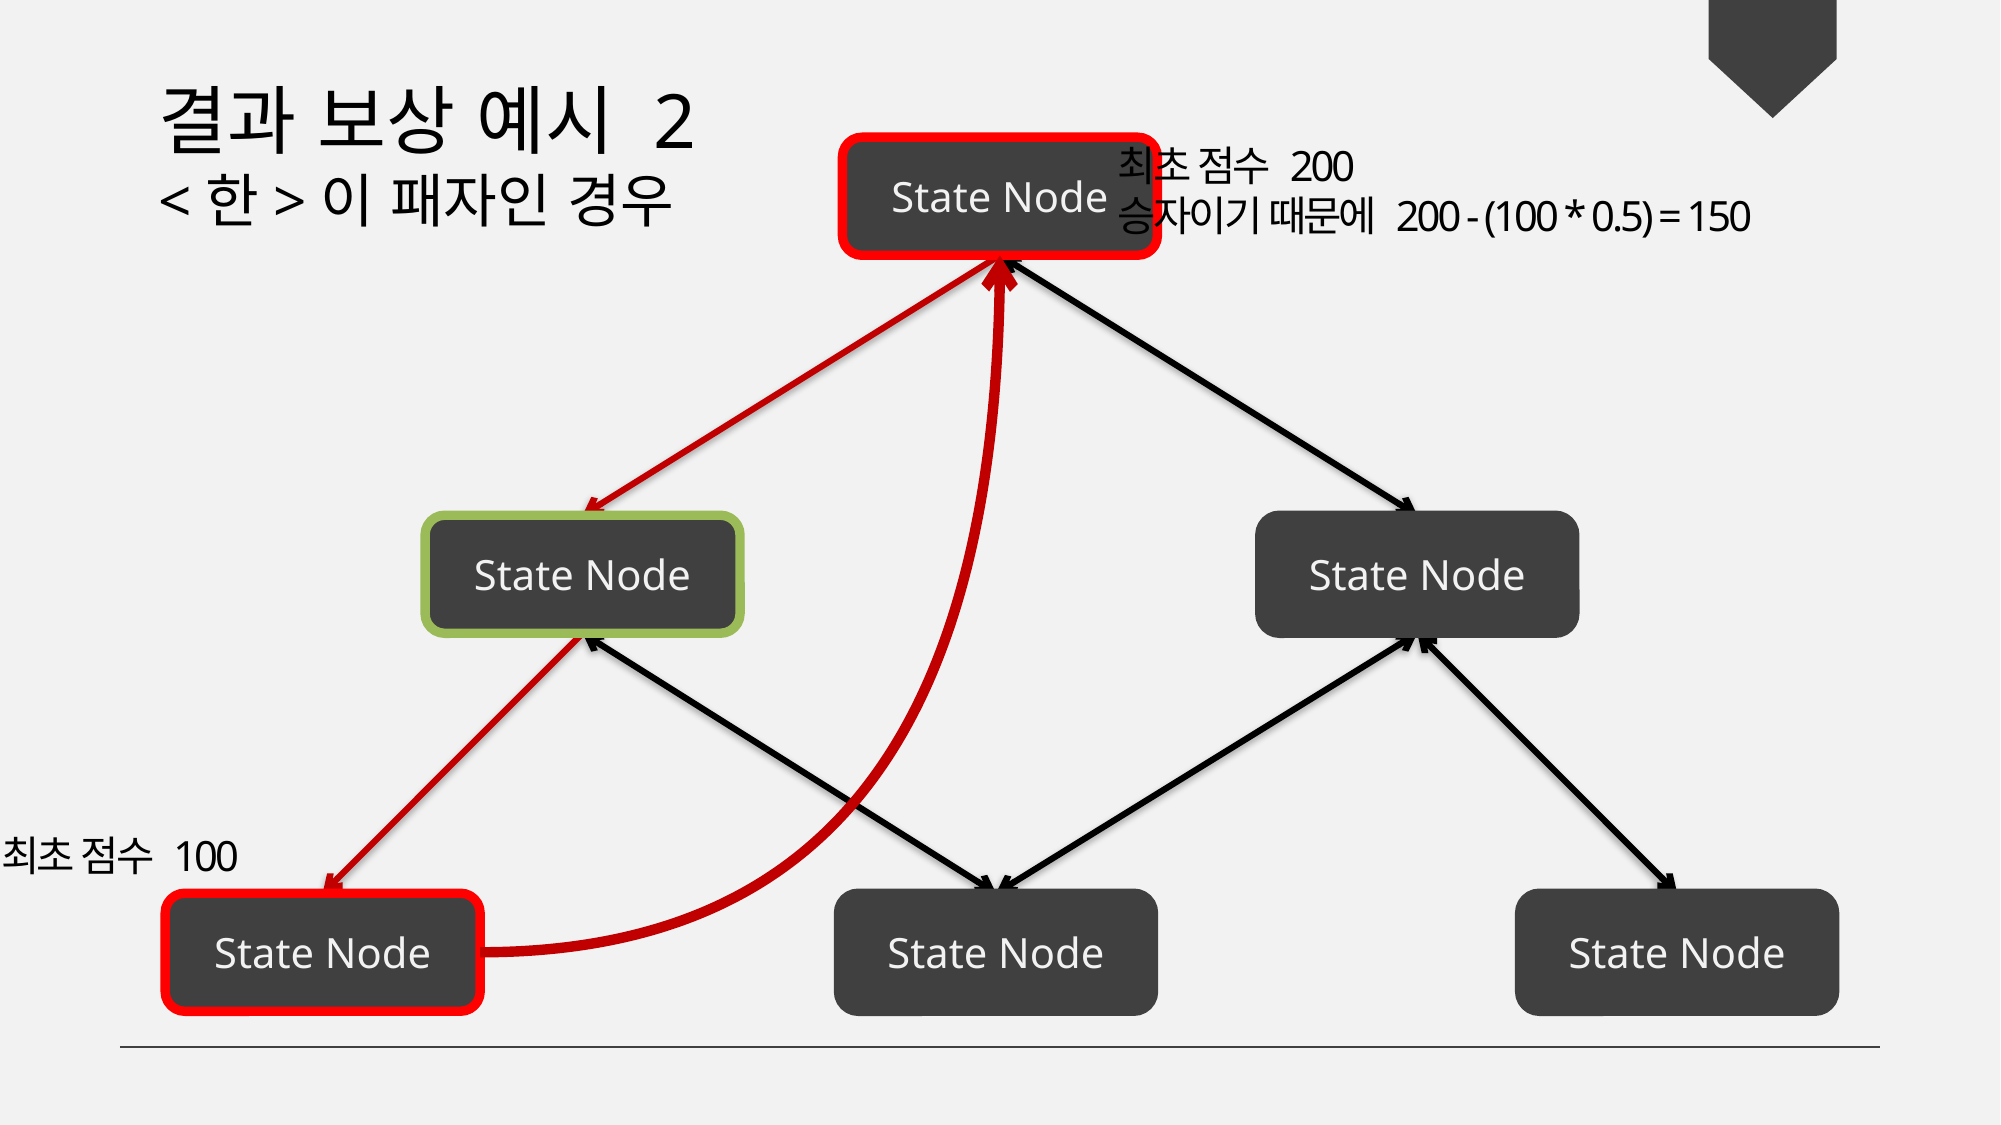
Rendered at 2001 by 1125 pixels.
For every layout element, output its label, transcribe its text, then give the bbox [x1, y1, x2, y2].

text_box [1005, 633, 1415, 894]
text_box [1003, 255, 1418, 516]
text_box 최초 점수 100 [0, 822, 317, 888]
text_box State Node [836, 902, 1156, 1014]
text_box State Node [163, 891, 483, 1014]
text_box State Node [422, 513, 474, 631]
text_box [0, 0, 2000, 1125]
text_box [1706, 0, 1839, 120]
text_box 결과 보상 예시 2 <한>이 패자인 경우 [143, 66, 712, 242]
text_box State Node [840, 135, 1157, 253]
text_box 최초 점수 200 승자이기 때문에 200 - (100 * 0.5) = 150 [1103, 132, 1917, 247]
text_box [1417, 633, 1678, 894]
text_box State Node [1517, 891, 1837, 1014]
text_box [479, 255, 1001, 953]
text_box State Node [1257, 513, 1577, 631]
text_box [322, 633, 474, 894]
